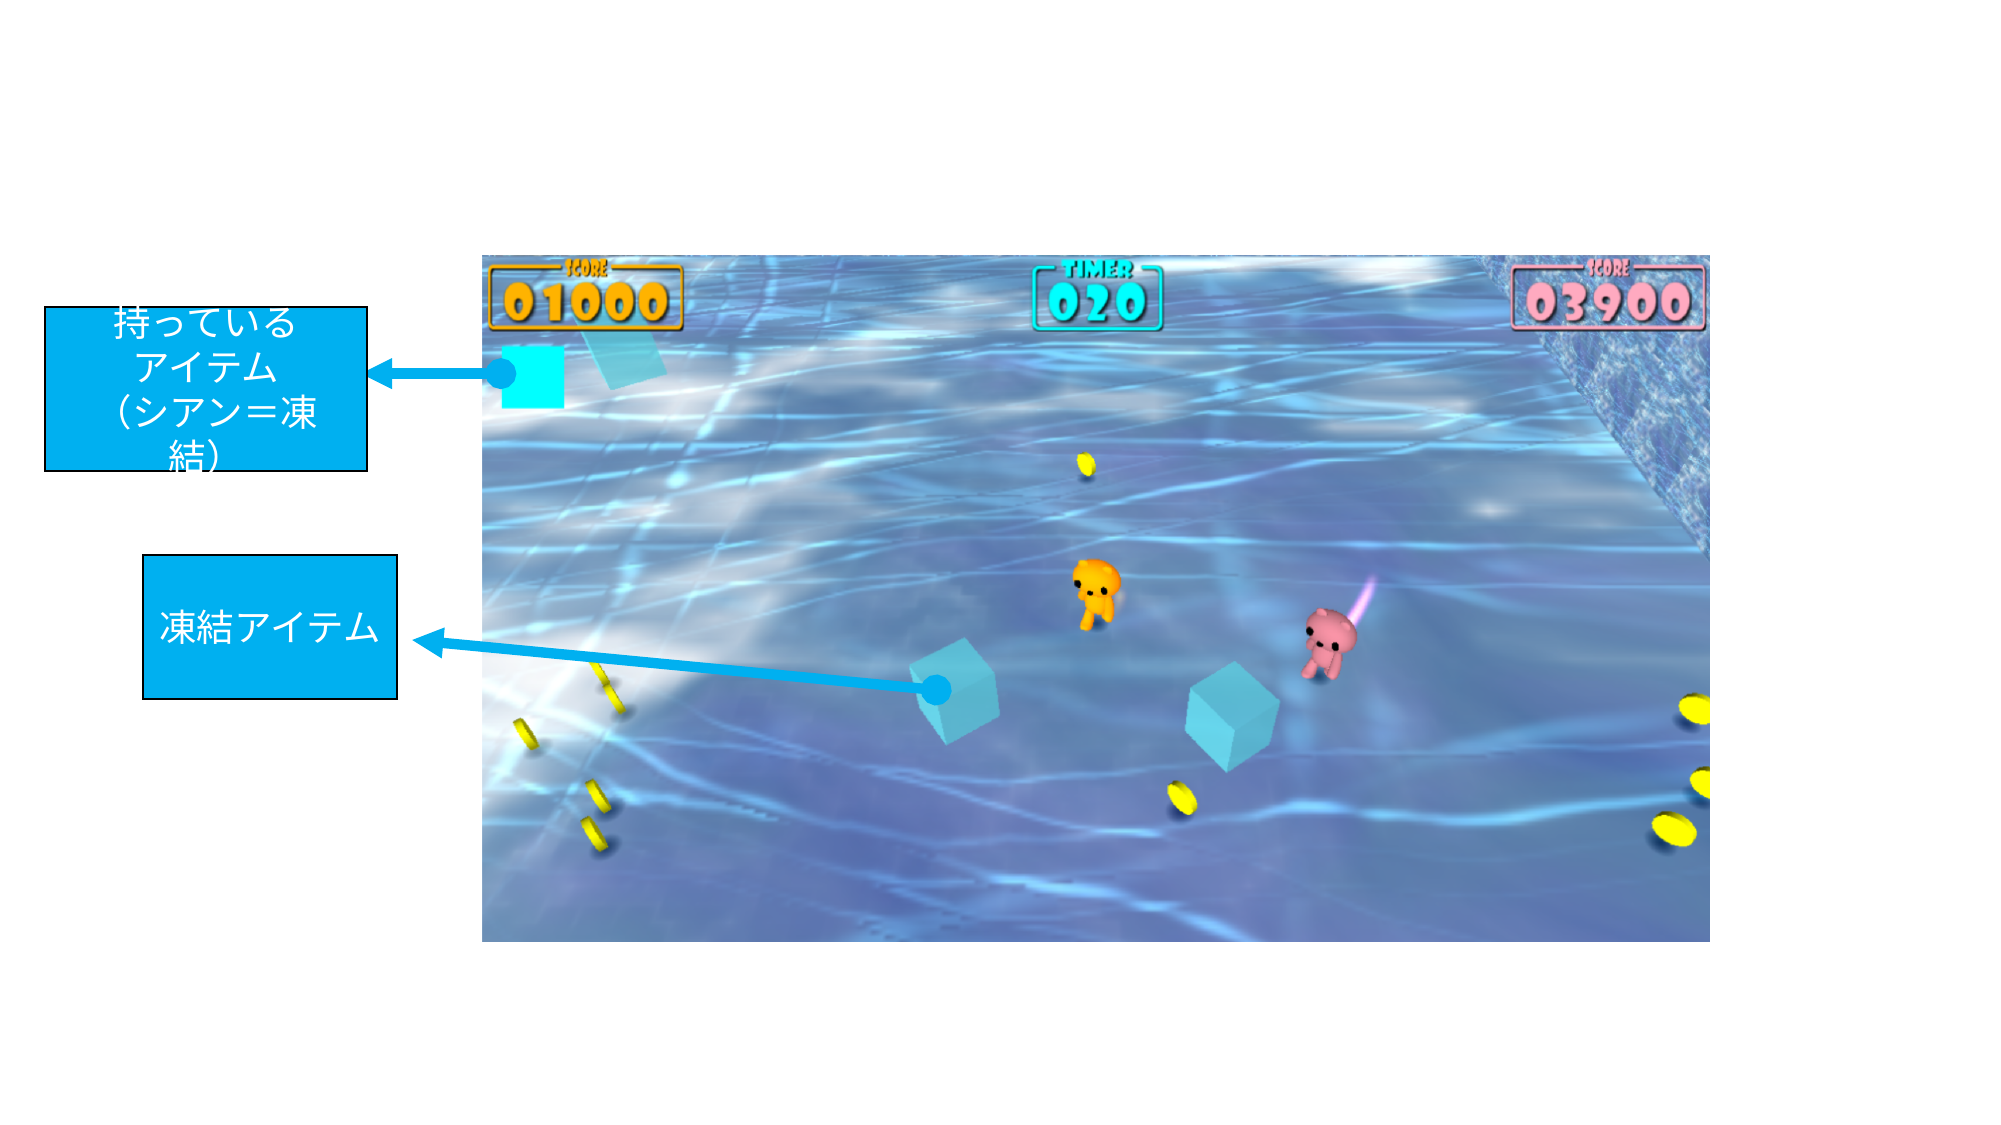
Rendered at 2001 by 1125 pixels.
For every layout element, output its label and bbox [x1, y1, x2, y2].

text_box [44, 306, 501, 471]
text_box [142, 554, 937, 699]
picture [482, 255, 1710, 942]
